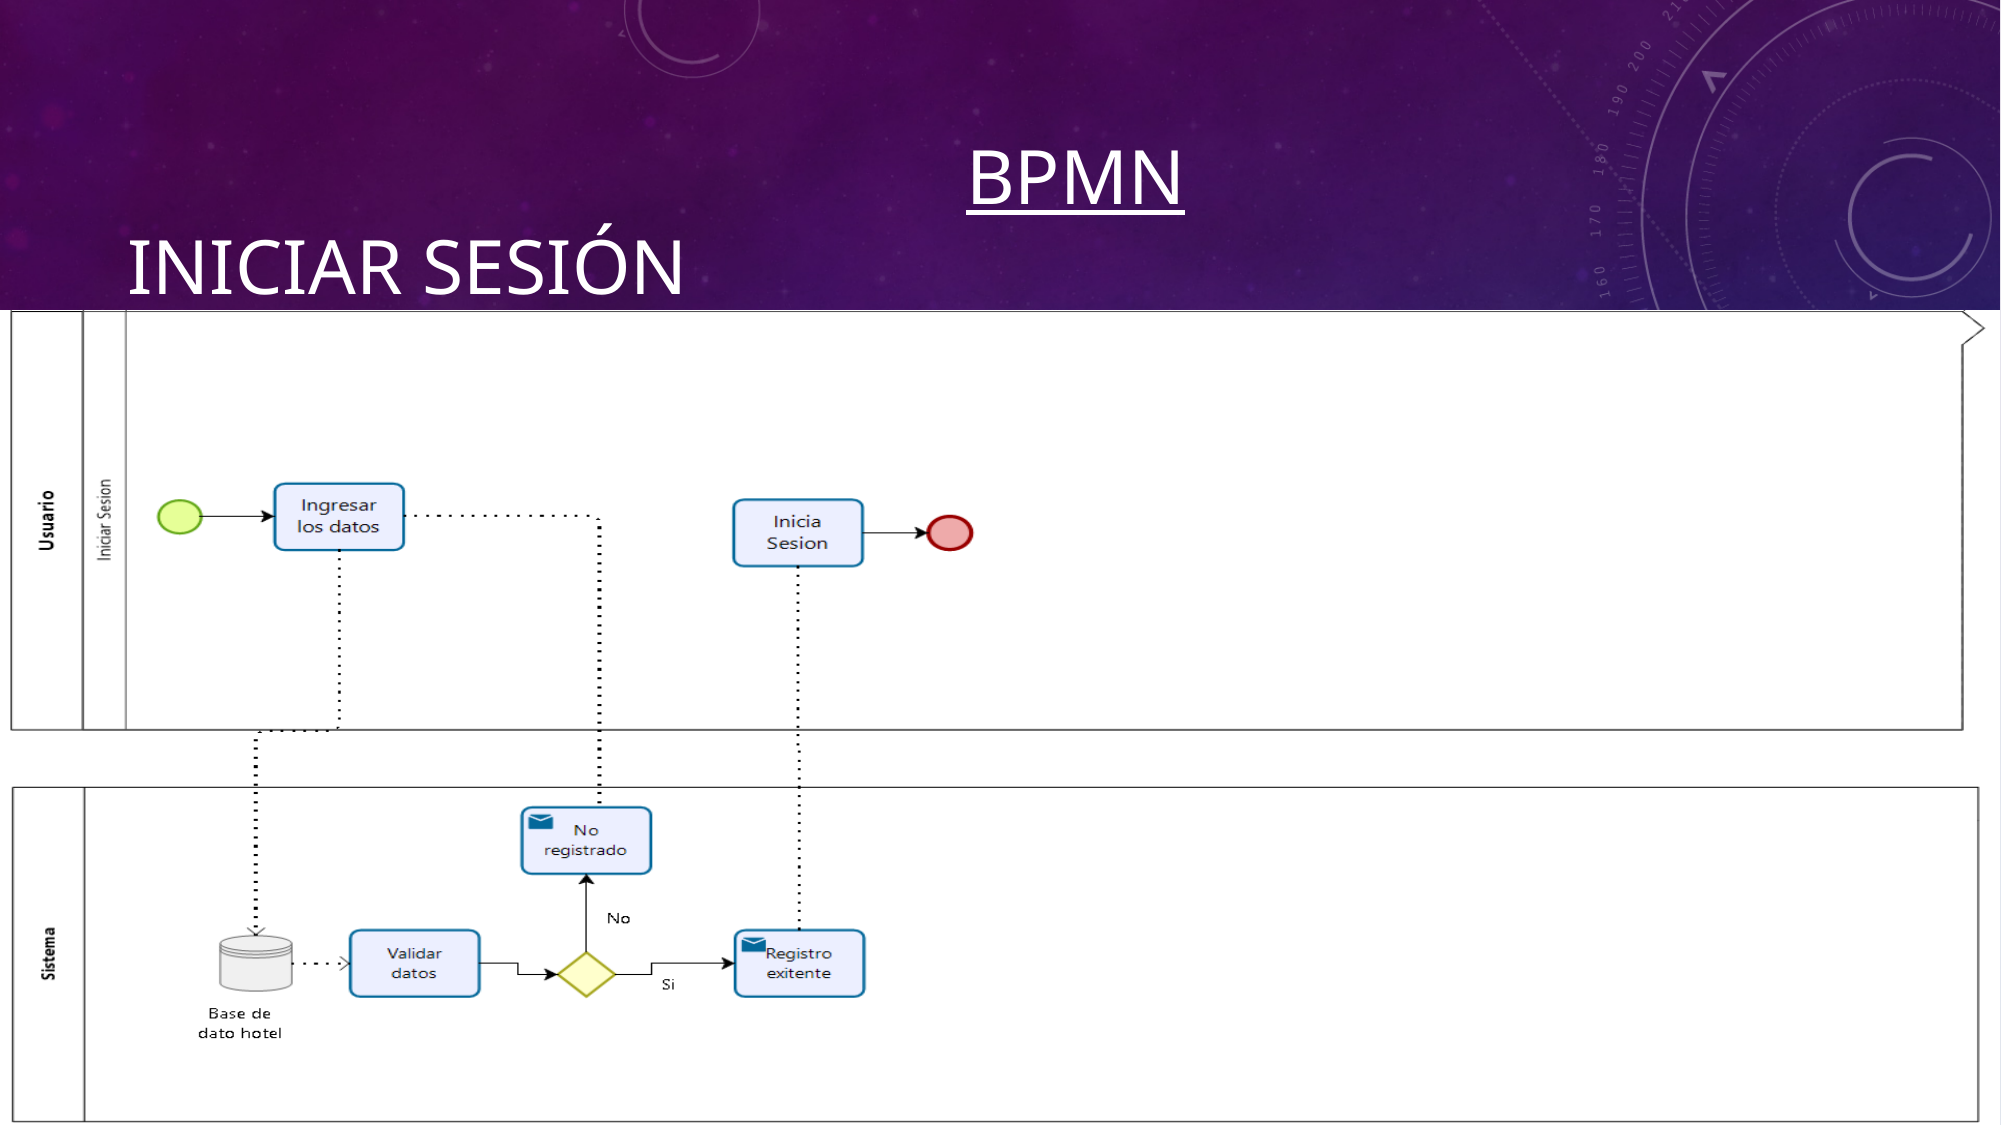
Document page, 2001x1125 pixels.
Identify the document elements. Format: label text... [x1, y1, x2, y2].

picture [0, 0, 2001, 1125]
title BPMN iniciar sesión [112, 99, 1775, 309]
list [0, 309, 2000, 1125]
